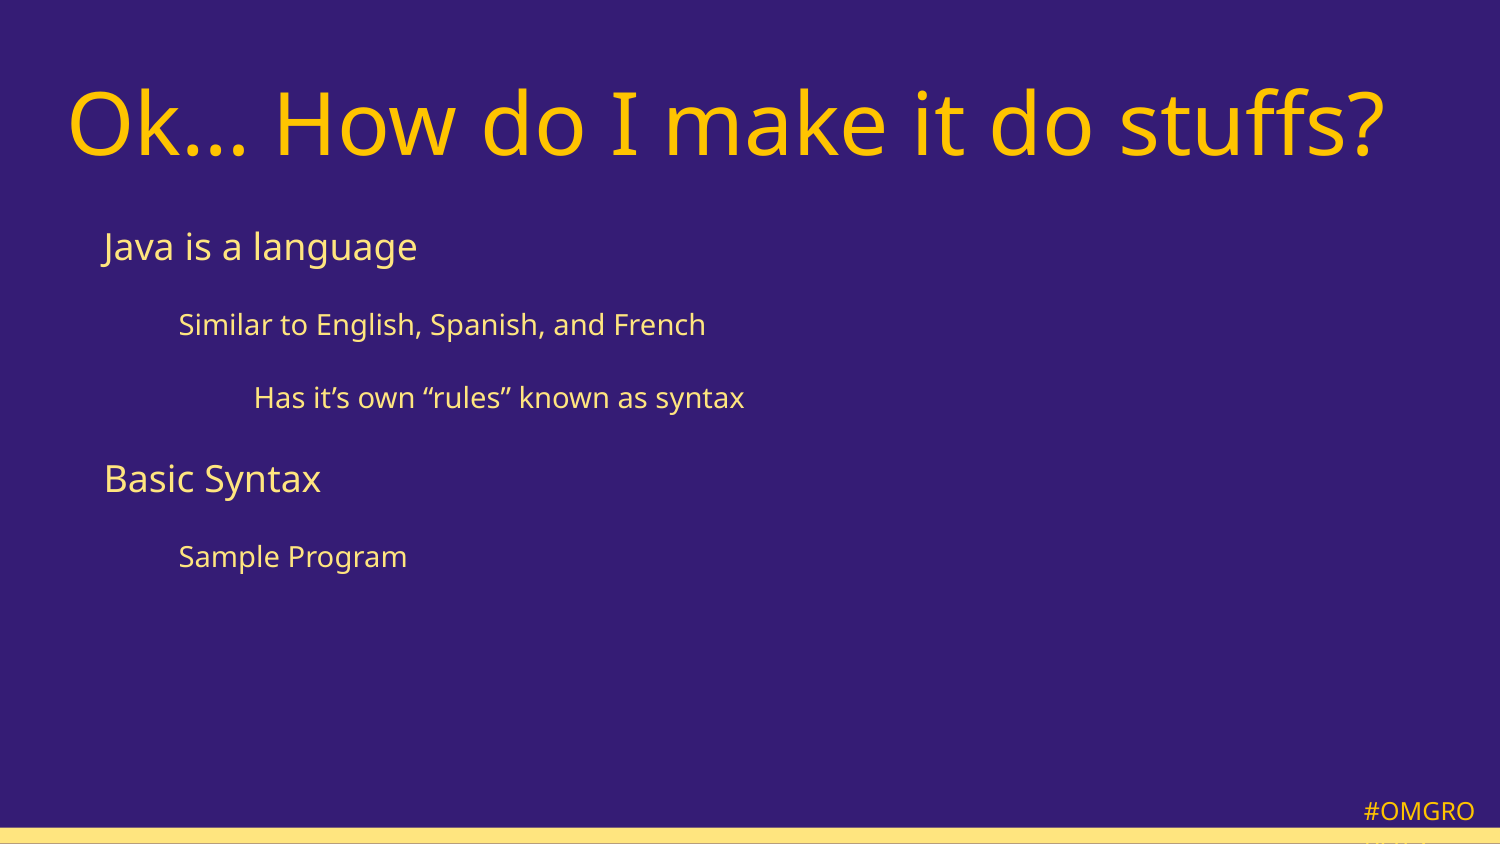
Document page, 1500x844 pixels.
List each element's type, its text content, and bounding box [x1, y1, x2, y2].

title Ok… How do I make it do stuffs? [51, 51, 1449, 189]
list Java is a language Similar to English, Spanish, and French Has it’s own “rules” known as syntax Basic Syntax Sample Program [51, 200, 1449, 752]
